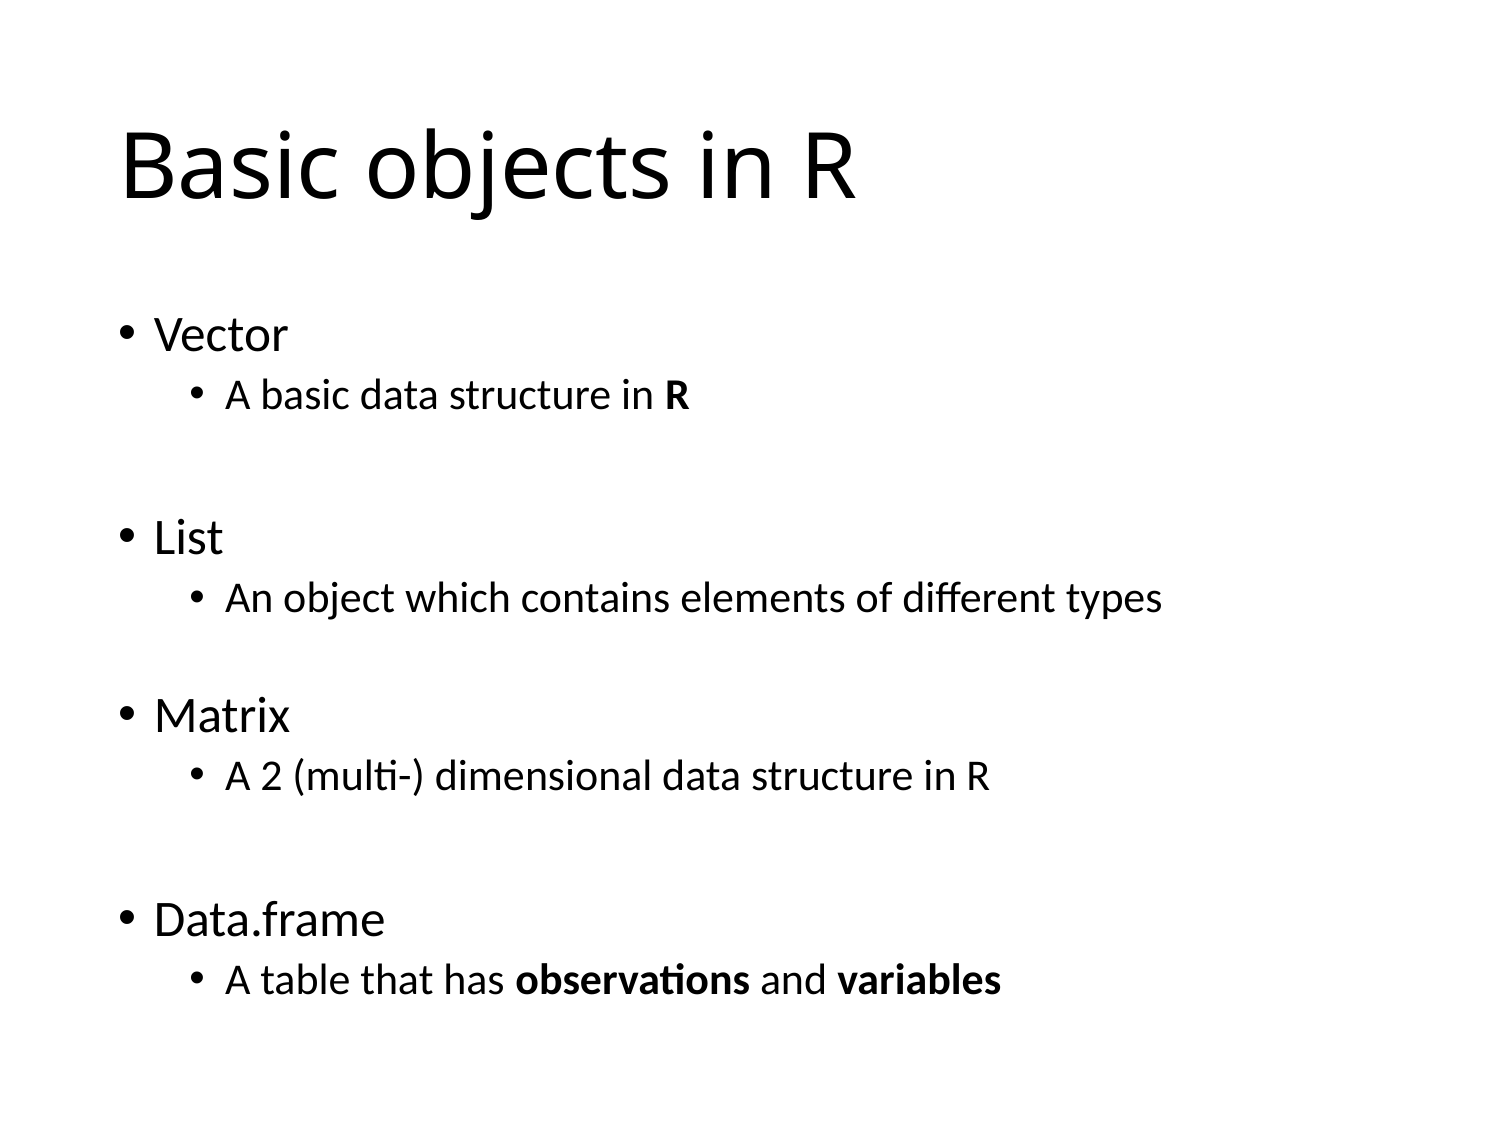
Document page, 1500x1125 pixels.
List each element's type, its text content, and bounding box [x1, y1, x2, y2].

list Vector A basic data structure in R List An object which contains elements of different types Matrix A 2 (multi-) dimensional data structure in R Data.frame A table that has observations and variables [103, 299, 1397, 1014]
title Basic objects in R [103, 59, 1397, 278]
